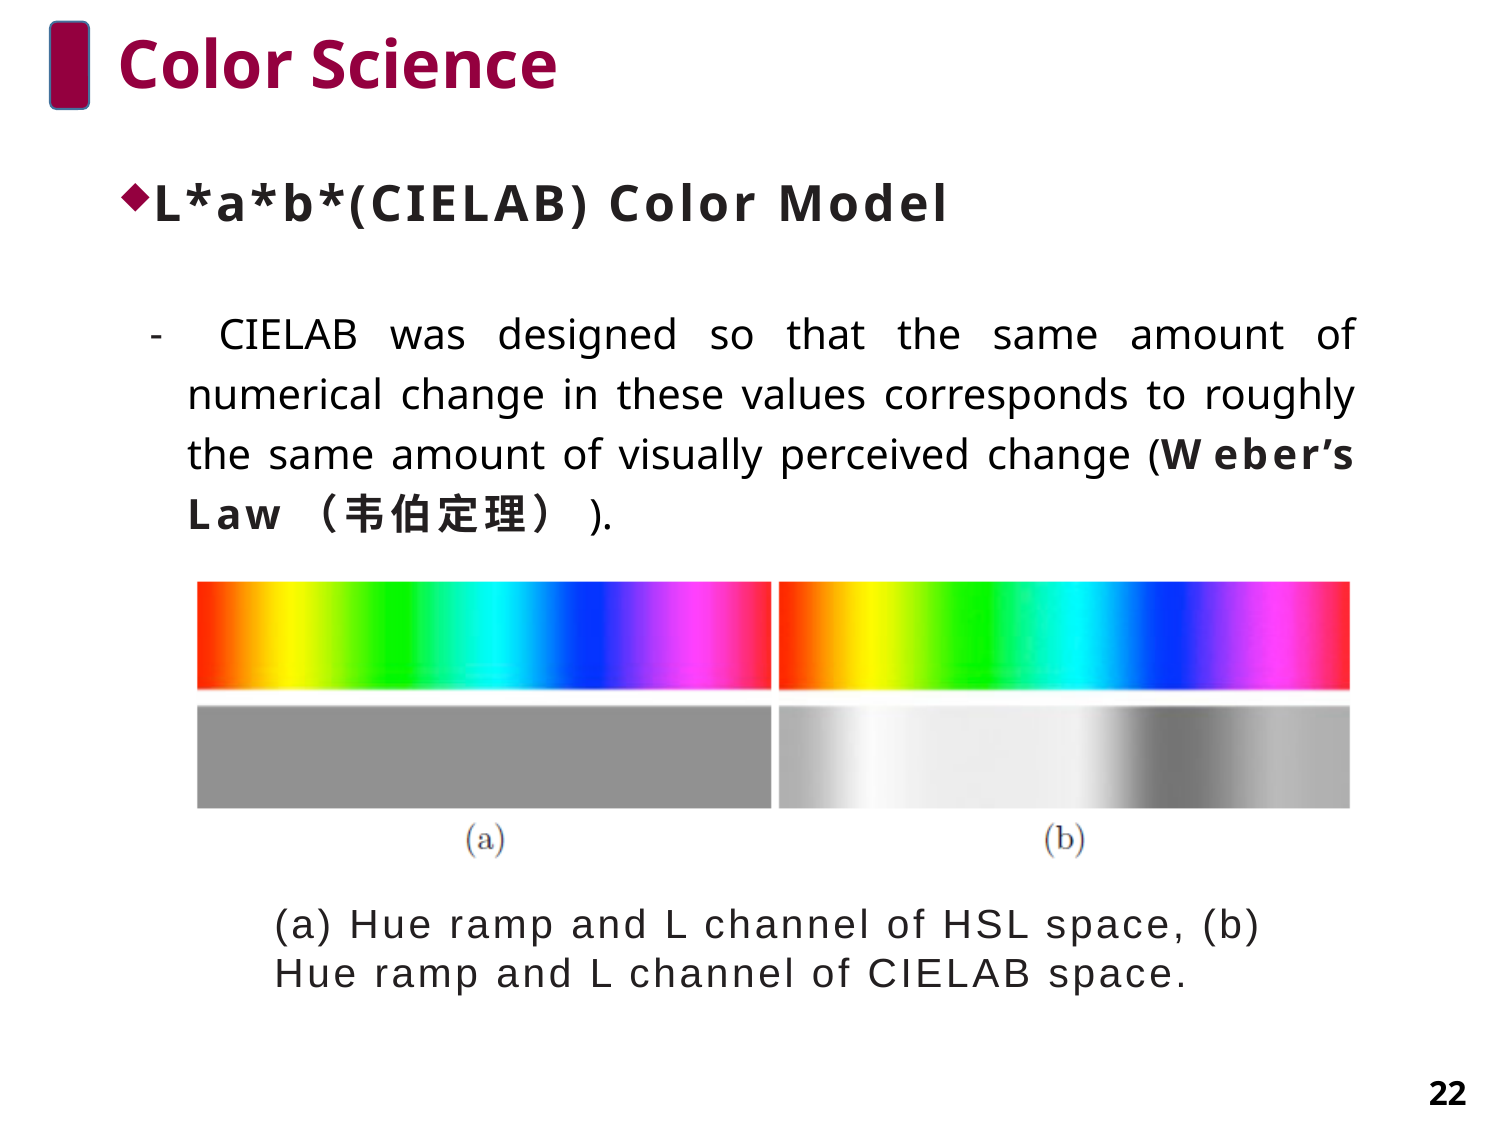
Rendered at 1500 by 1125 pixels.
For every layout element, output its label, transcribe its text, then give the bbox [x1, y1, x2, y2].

list L*a*b*(CIELAB) Color Model CIELAB was designed so that the same amount of numerical change in these values corresponds to roughly the same amount of visually perceived change (Weber’s Law（韦伯定理）). [103, 164, 1373, 1079]
title Color Science [103, 23, 1397, 111]
picture [171, 557, 1385, 896]
text_box (a) Hue ramp and L channel of HSL space, (b) Hue ramp and L channel of CIELAB space. [272, 898, 1284, 949]
slide_number 22 [1384, 1065, 1500, 1125]
